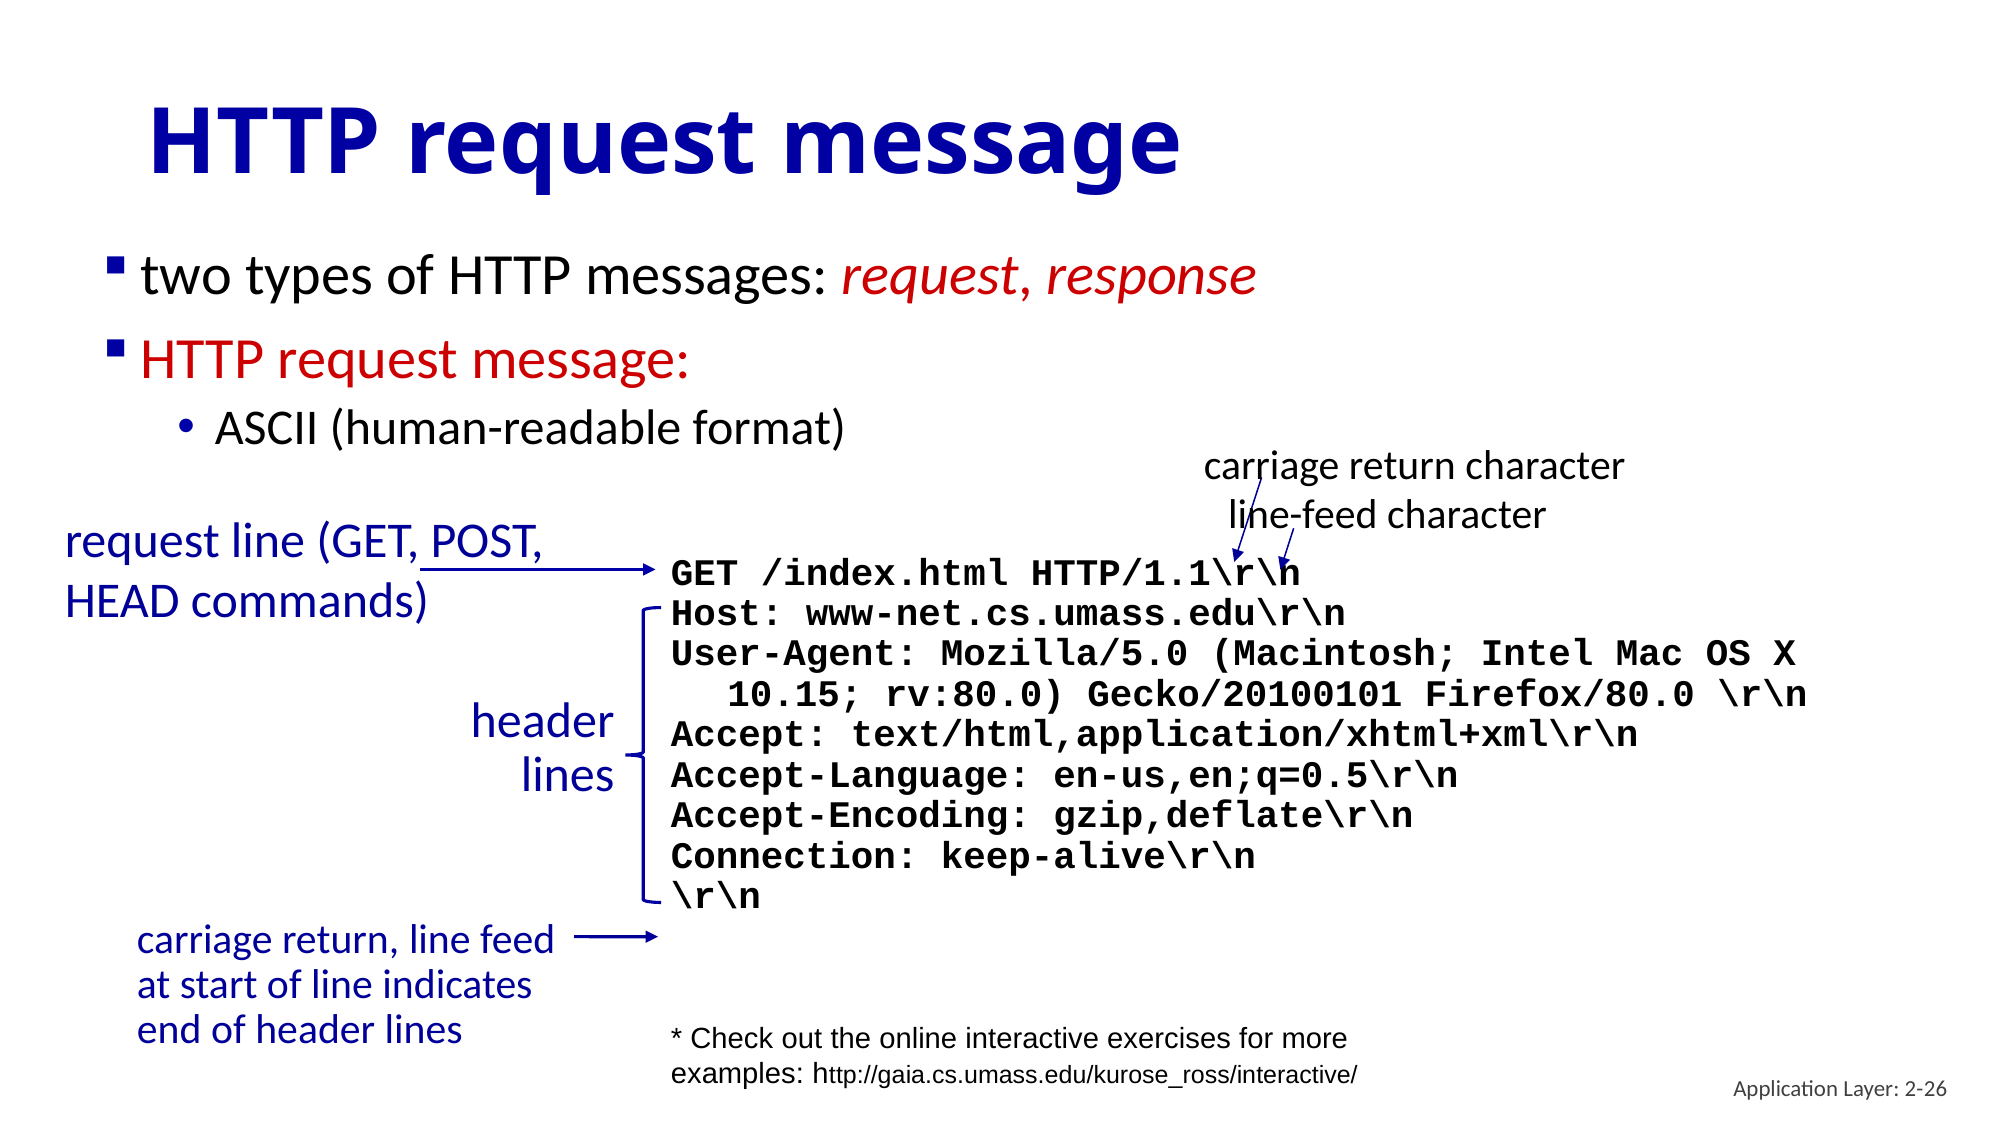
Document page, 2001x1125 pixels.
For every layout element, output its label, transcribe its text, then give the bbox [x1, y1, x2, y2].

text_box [121, 910, 1396, 1099]
text_box GET /index.html HTTP/1.1\r\n Host: www-net.cs.umass.edu\r\n User-Agent: Mozilla/5.0 (Macintosh; Intel Mac OS X 10.15; rv:80.0) Gecko/20100101 Firefox/80.0 \r\n Accept: text/html,application/xhtml+xml\r\n Accept-Language: en-us,en;q=0.5\r\n Accept-Encoding: gzip,deflate\r\n Connection: keep-alive\r\n \r\n [656, 545, 1956, 925]
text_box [49, 500, 656, 637]
slide_number Application Layer: 2-26 [1512, 1056, 1963, 1117]
title HTTP request message [131, 70, 1856, 218]
text_box header lines [455, 687, 630, 810]
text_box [1234, 430, 1700, 570]
text_box [625, 607, 662, 904]
text_box two types of HTTP messages: request, response HTTP request message: ASCII (human-readable format) [87, 236, 2000, 472]
